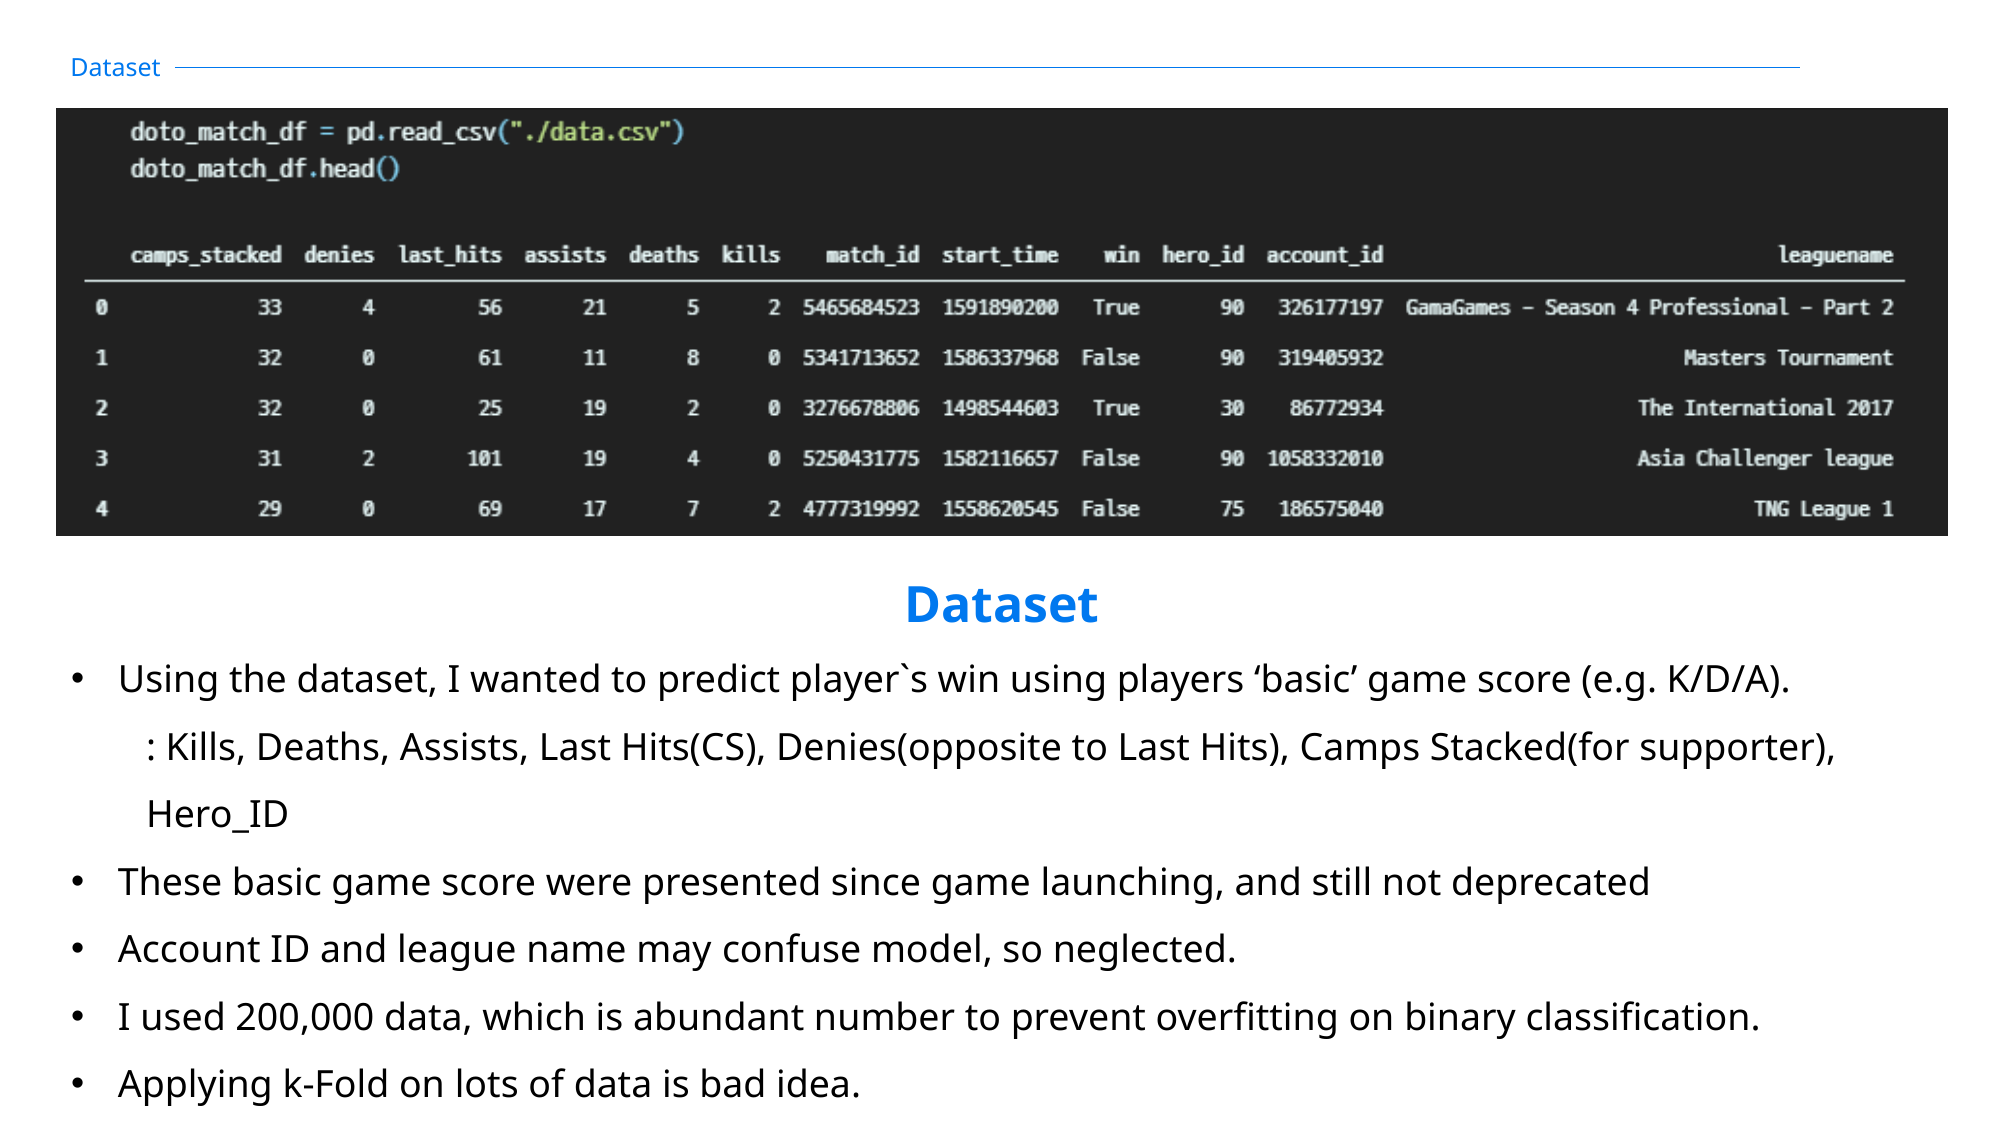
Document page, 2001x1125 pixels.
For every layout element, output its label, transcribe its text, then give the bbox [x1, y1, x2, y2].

text_box Dataset Using the dataset, I wanted to predict player`s win using players ‘basic’ game score (e.g. K/D/A). : Kills, Deaths, Assists, Last Hits(CS), Denies(opposite to Last Hits), Camps Stacked(for supporter), Hero_ID These basic game score were presented since game launching, and still not deprecated Account ID and league name may confuse model, so neglected. I used 200,000 data, which is abundant number to prevent overfitting on binary classification. Applying k-Fold on lots of data is bad idea. Match ID is used to split train and test dataset, since it is independent to game result [56, 536, 1948, 1125]
text_box Dataset [55, 44, 176, 90]
picture [56, 108, 1948, 536]
